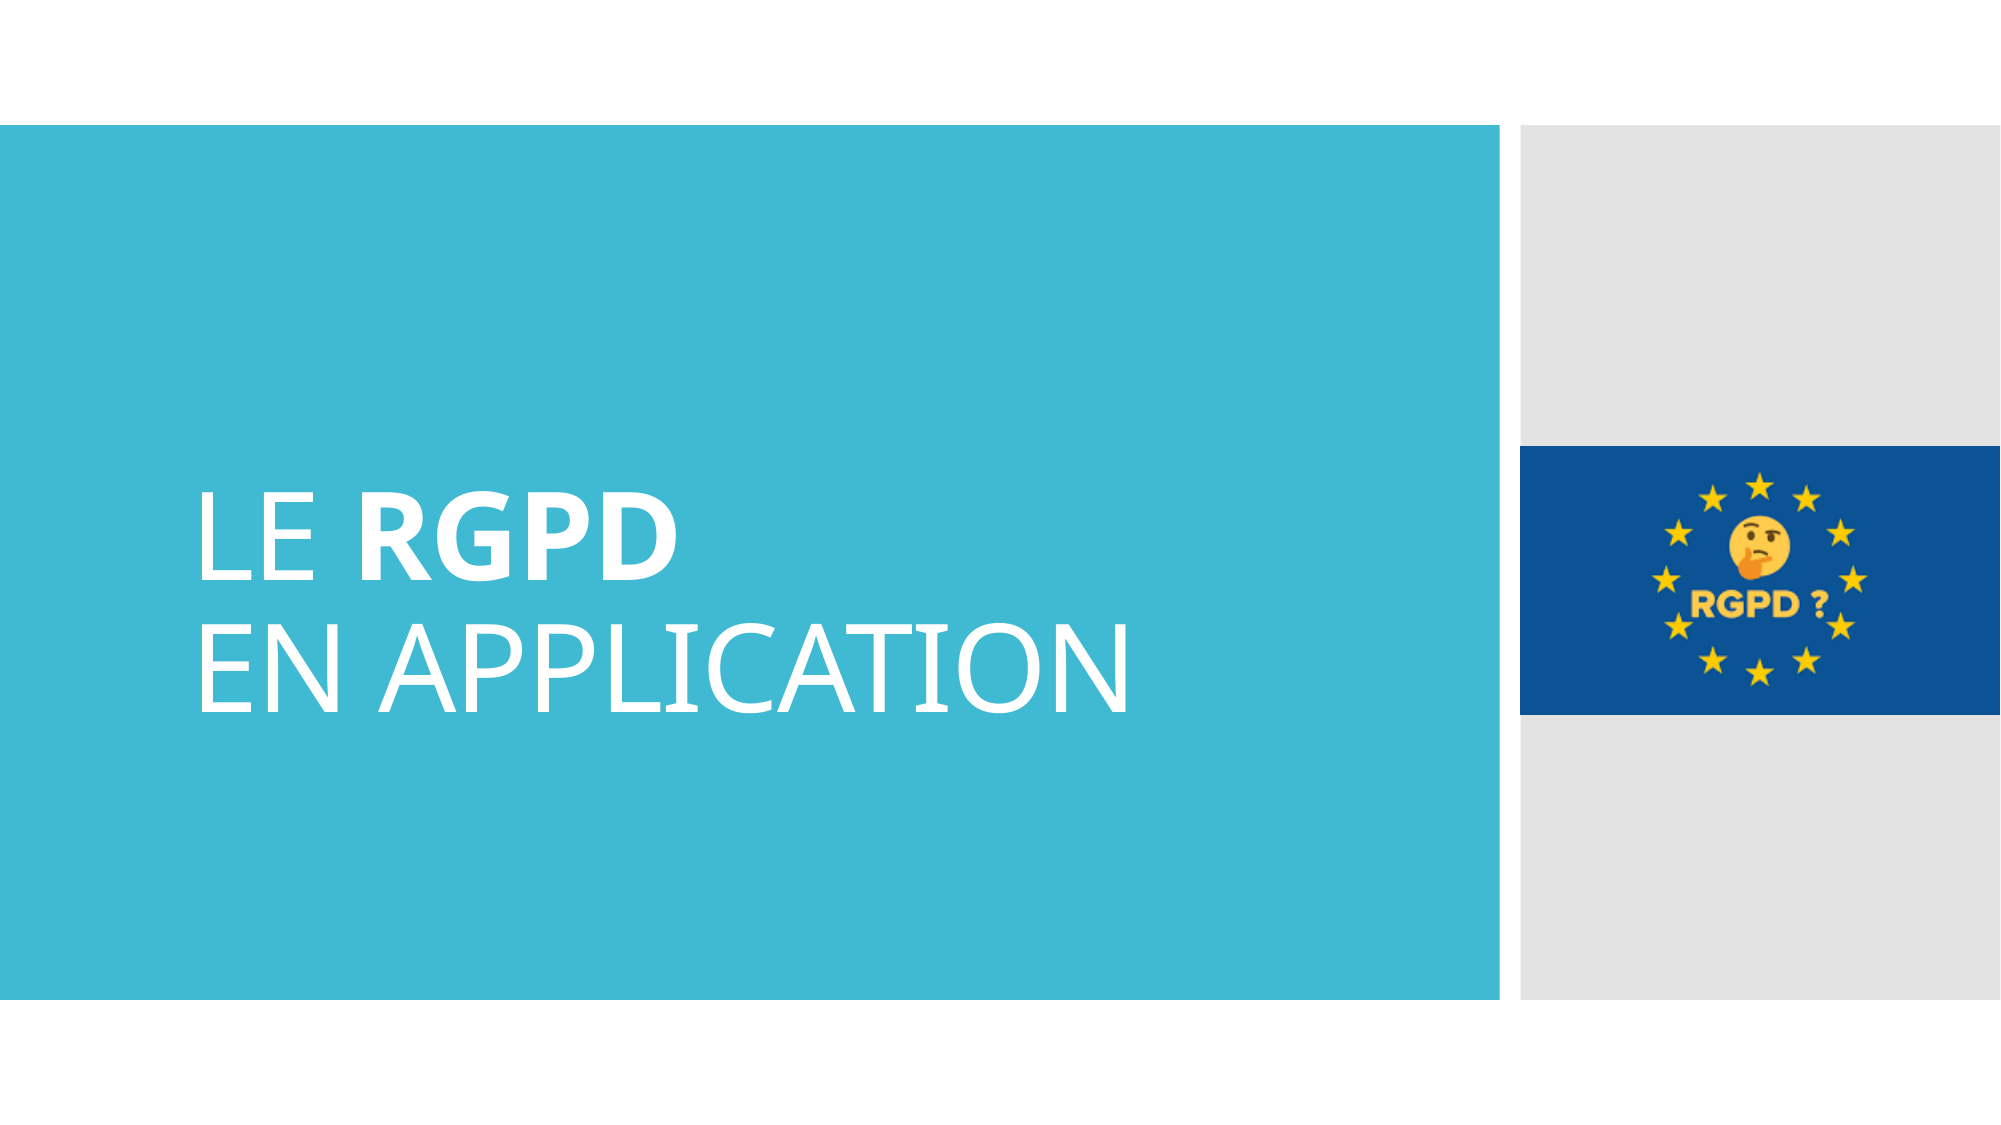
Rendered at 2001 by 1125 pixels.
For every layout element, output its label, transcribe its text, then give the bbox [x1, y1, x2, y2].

picture [1520, 445, 2000, 715]
title LE RGPD EN APPLICATION [175, 213, 1376, 747]
